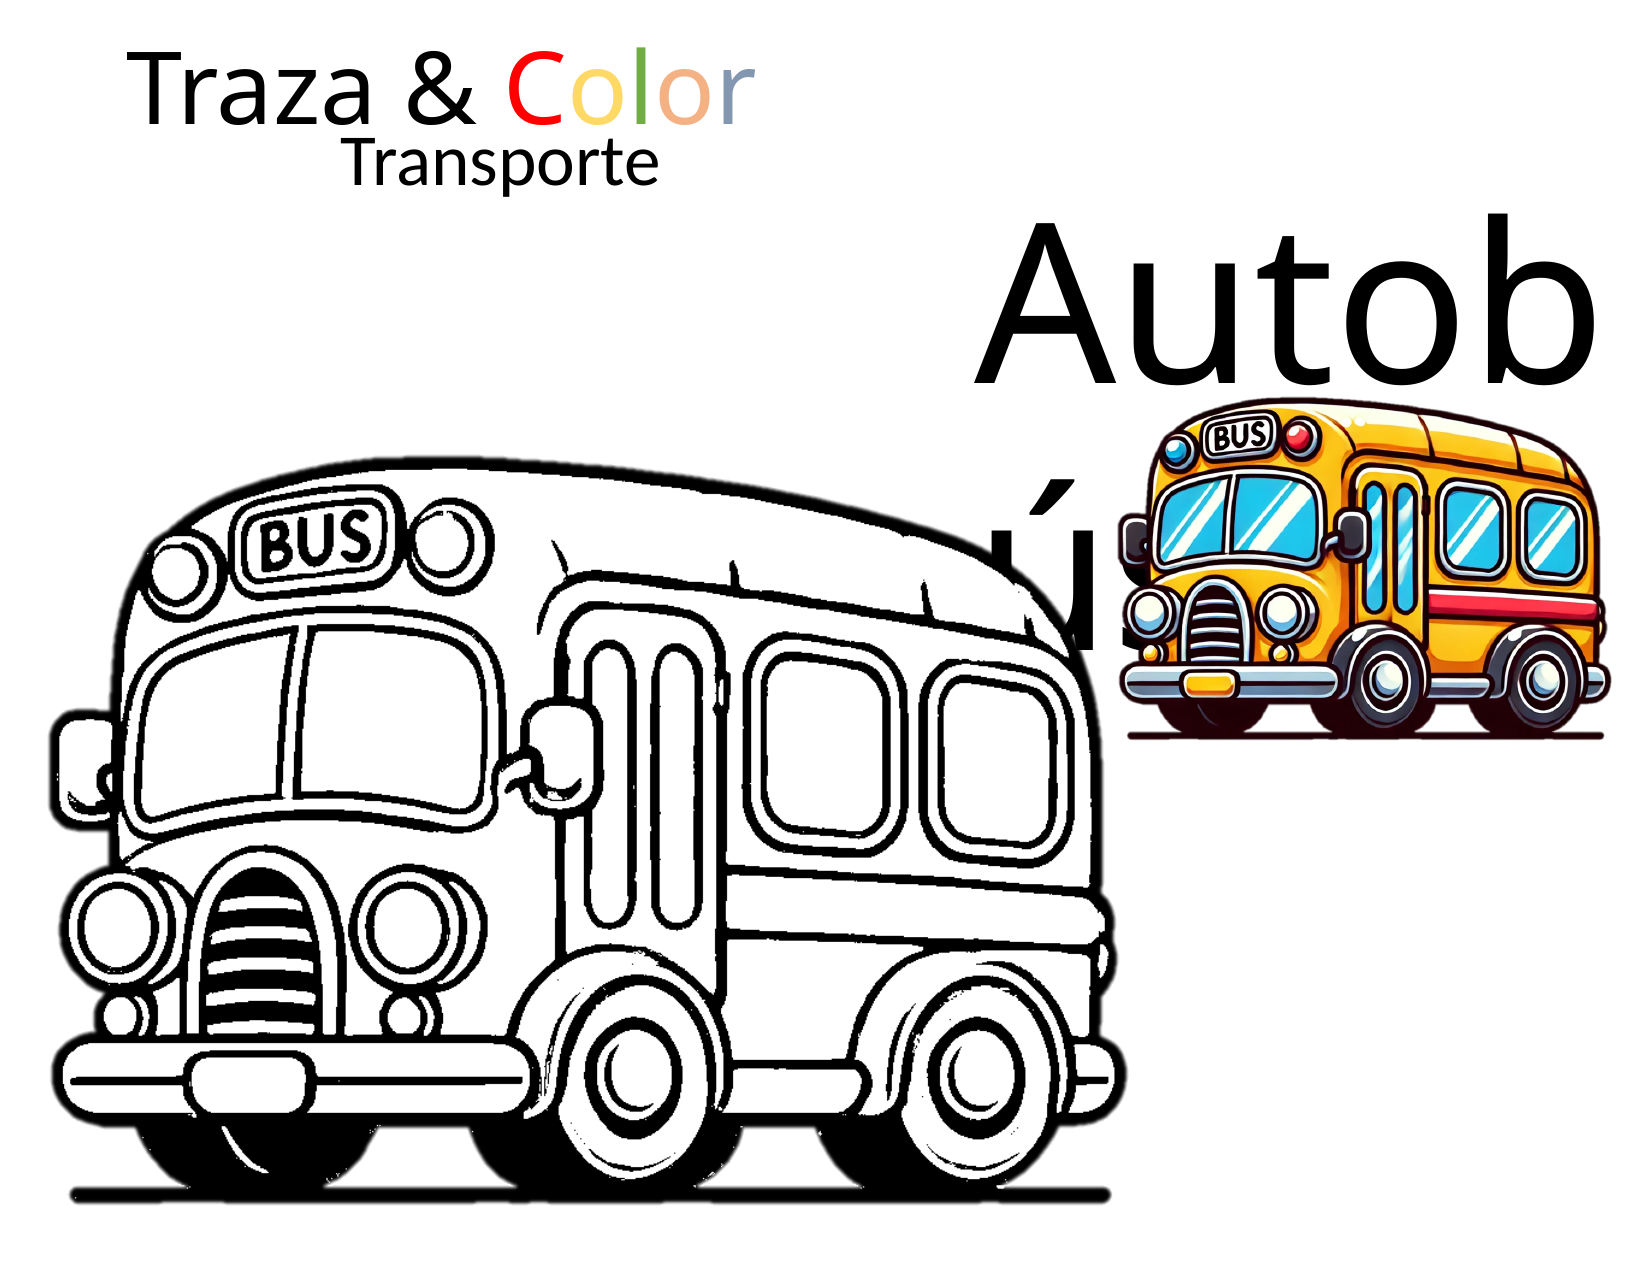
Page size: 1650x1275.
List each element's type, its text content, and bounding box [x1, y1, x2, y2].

picture [0, 234, 1650, 1275]
text_box Autobús [959, 152, 1650, 295]
text_box Traza & Color [111, 16, 916, 152]
text_box Transporte [116, 104, 886, 208]
